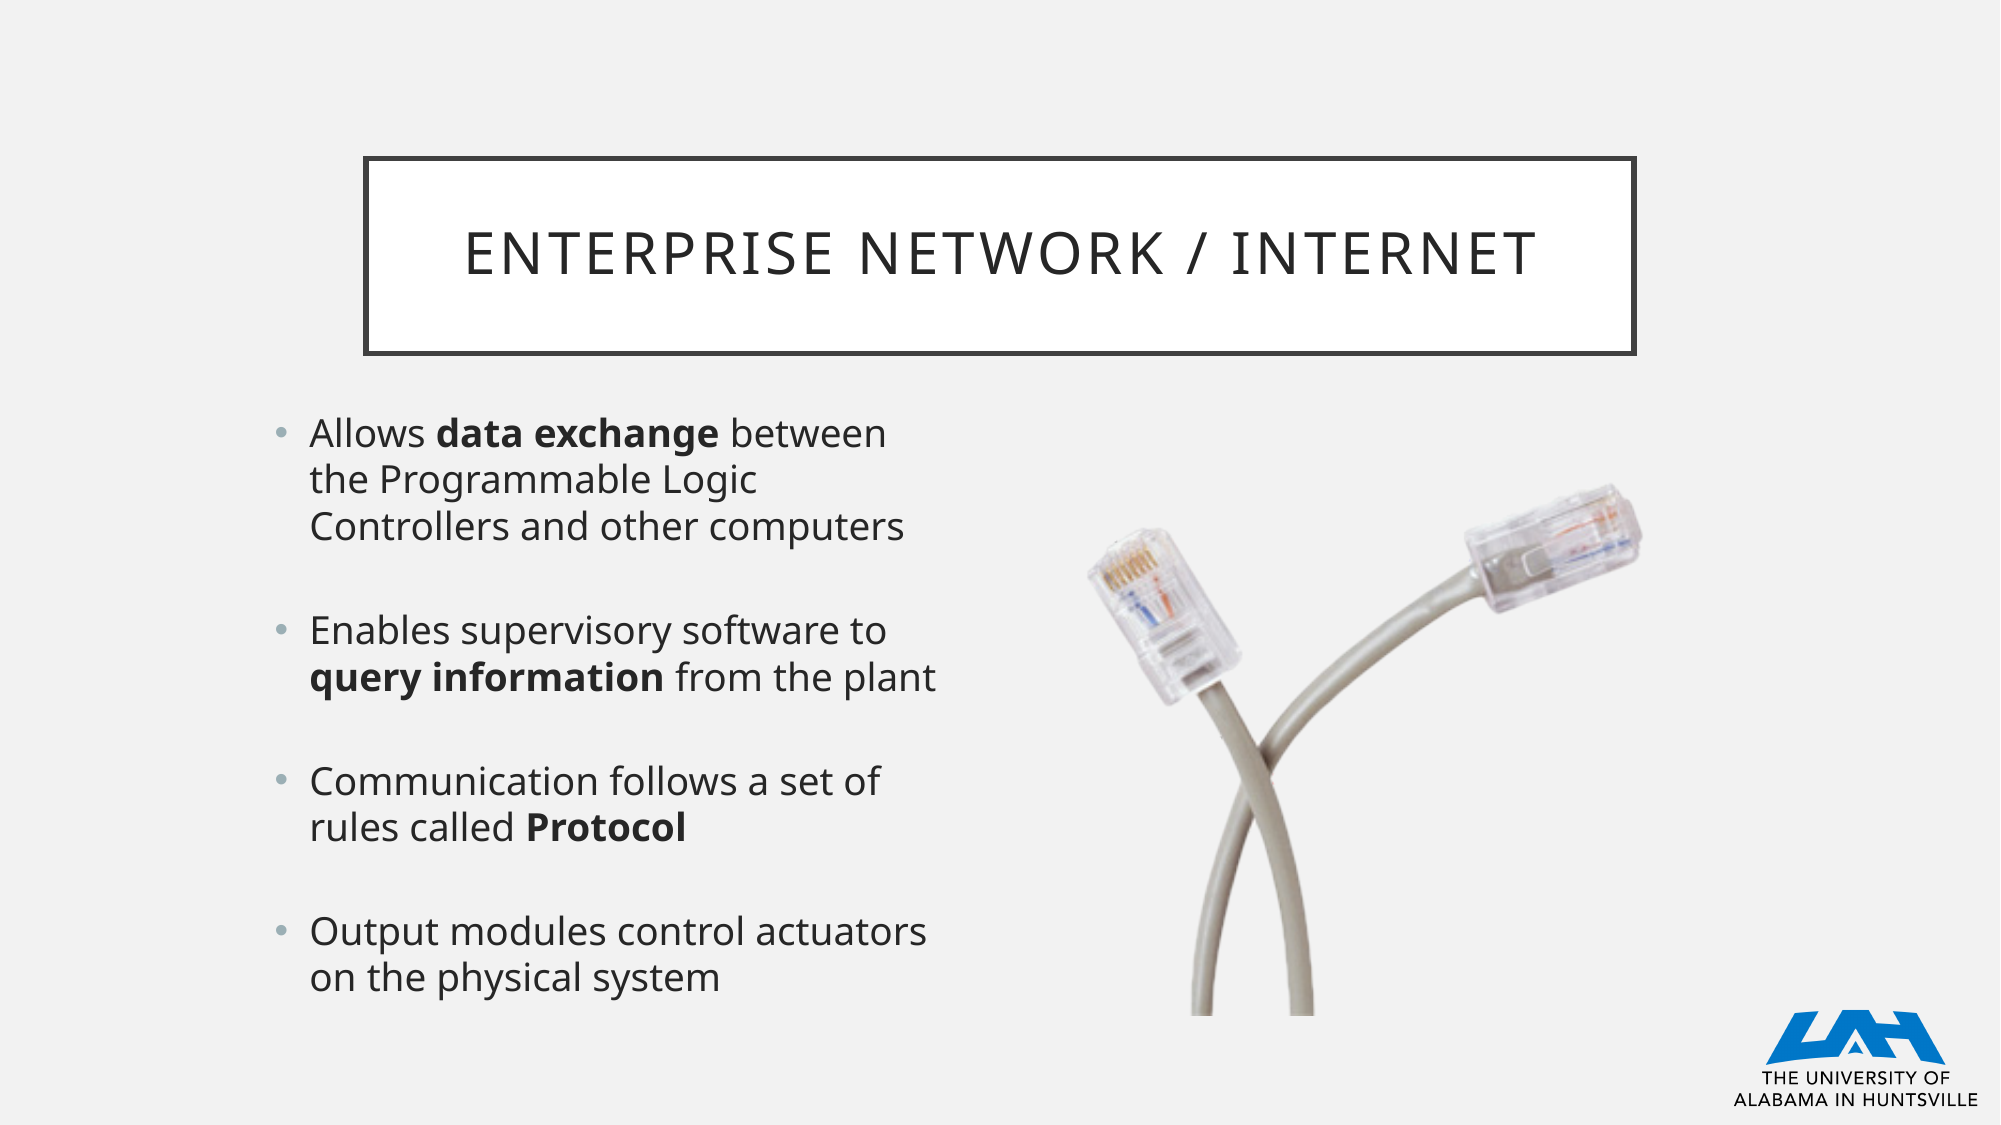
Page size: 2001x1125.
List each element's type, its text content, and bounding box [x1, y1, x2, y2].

title Enterprise Network / Internet [363, 156, 1637, 356]
list Allows data exchange between the Programmable Logic Controllers and other computers Enables supervisory software to query information from the plant Communication follows a set of rules called Protocol Output modules control actuators on the physical system [259, 401, 961, 1053]
picture [1699, 975, 2000, 1125]
picture [1021, 367, 1663, 1016]
